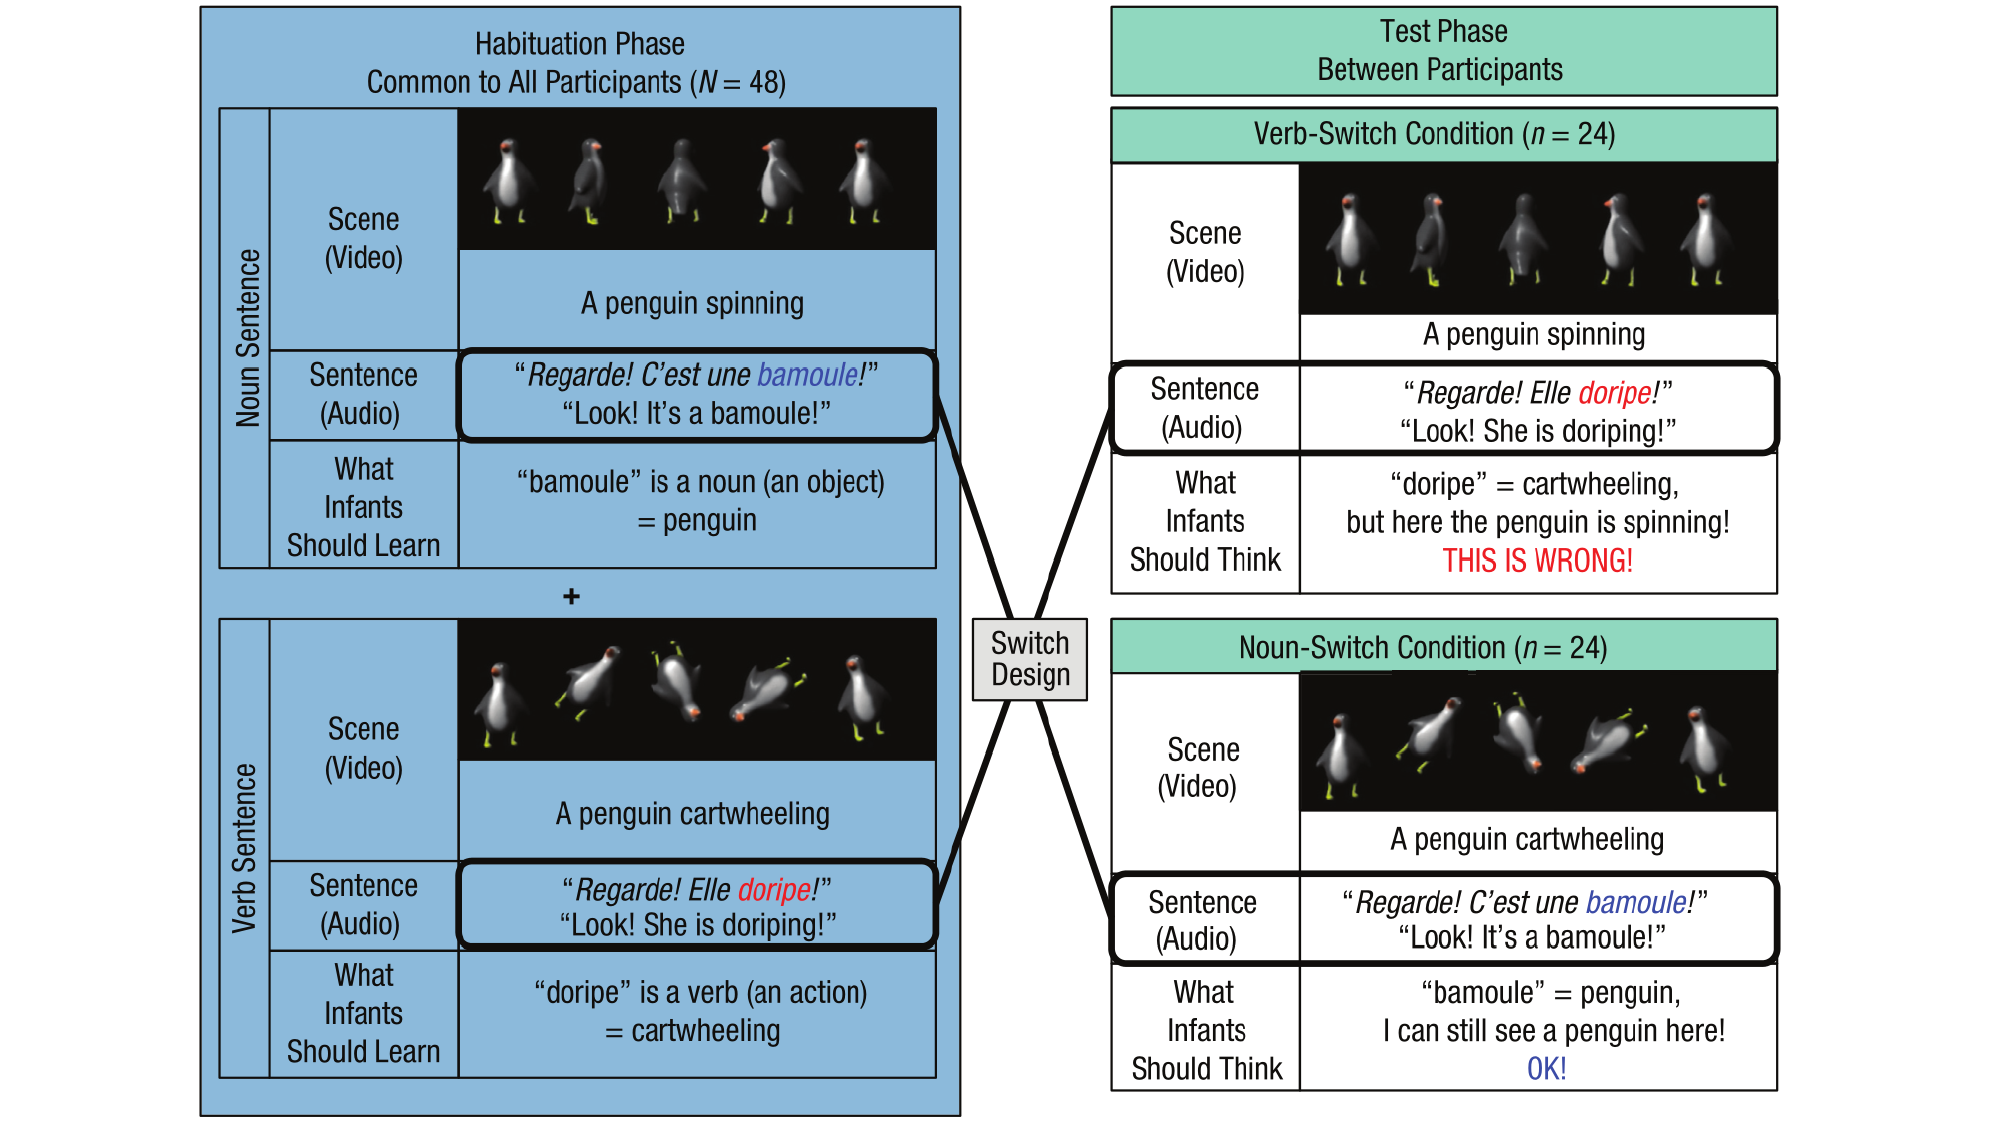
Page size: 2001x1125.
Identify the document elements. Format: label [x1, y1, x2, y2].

picture [171, 0, 1829, 1125]
